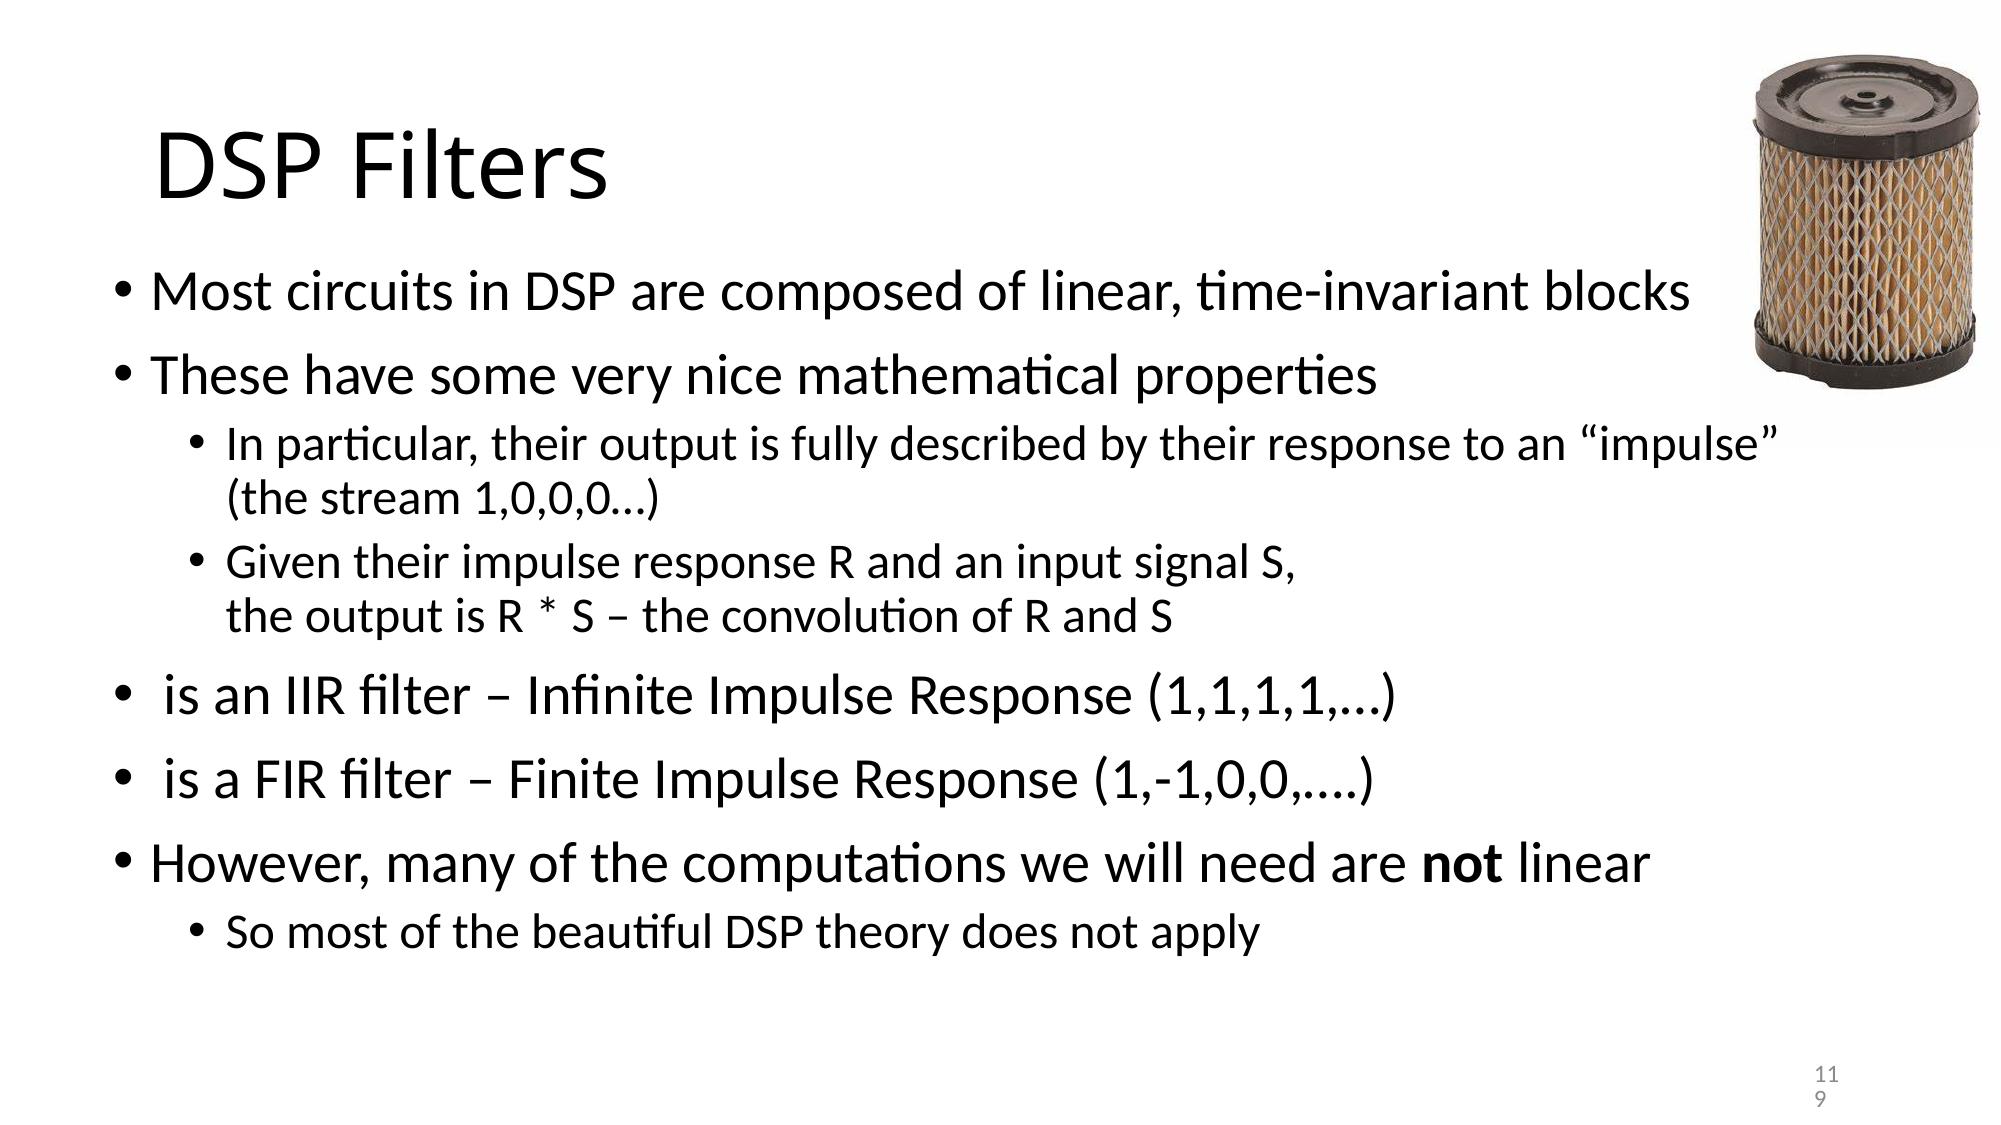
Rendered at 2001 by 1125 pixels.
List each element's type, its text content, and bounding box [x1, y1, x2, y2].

slide_number 119 [1798, 1042, 1863, 1103]
picture [1719, 0, 2000, 451]
title DSP Filters [137, 59, 1719, 278]
